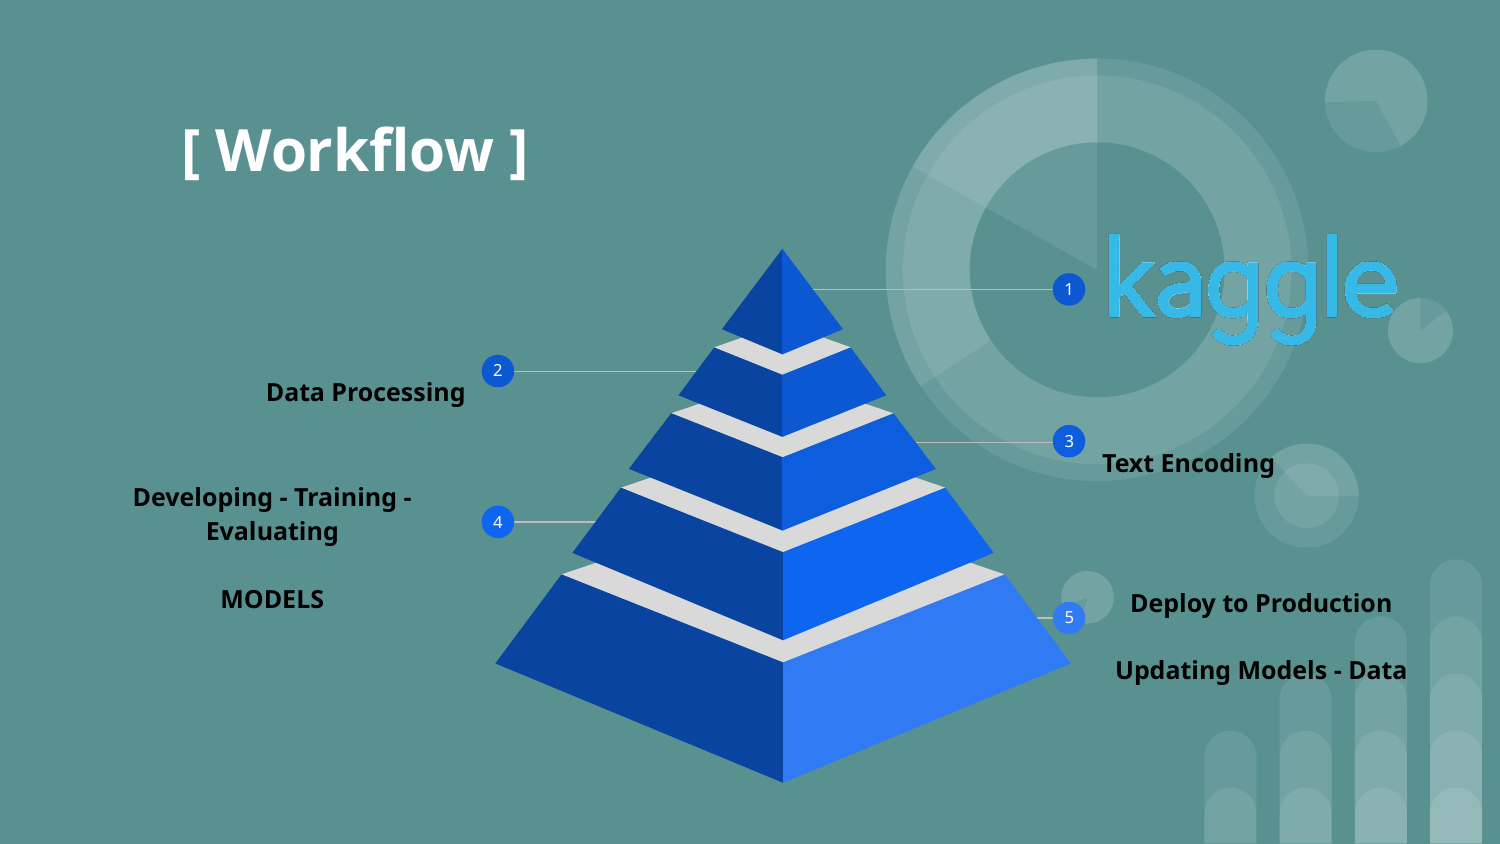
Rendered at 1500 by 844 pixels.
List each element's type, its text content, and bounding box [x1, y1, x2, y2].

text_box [131, 344, 489, 434]
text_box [809, 227, 1437, 351]
picture [1107, 233, 1398, 346]
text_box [494, 248, 1072, 784]
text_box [63, 442, 489, 648]
title [ Workflow ] [166, 98, 1368, 263]
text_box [1076, 557, 1437, 710]
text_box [1076, 415, 1437, 504]
